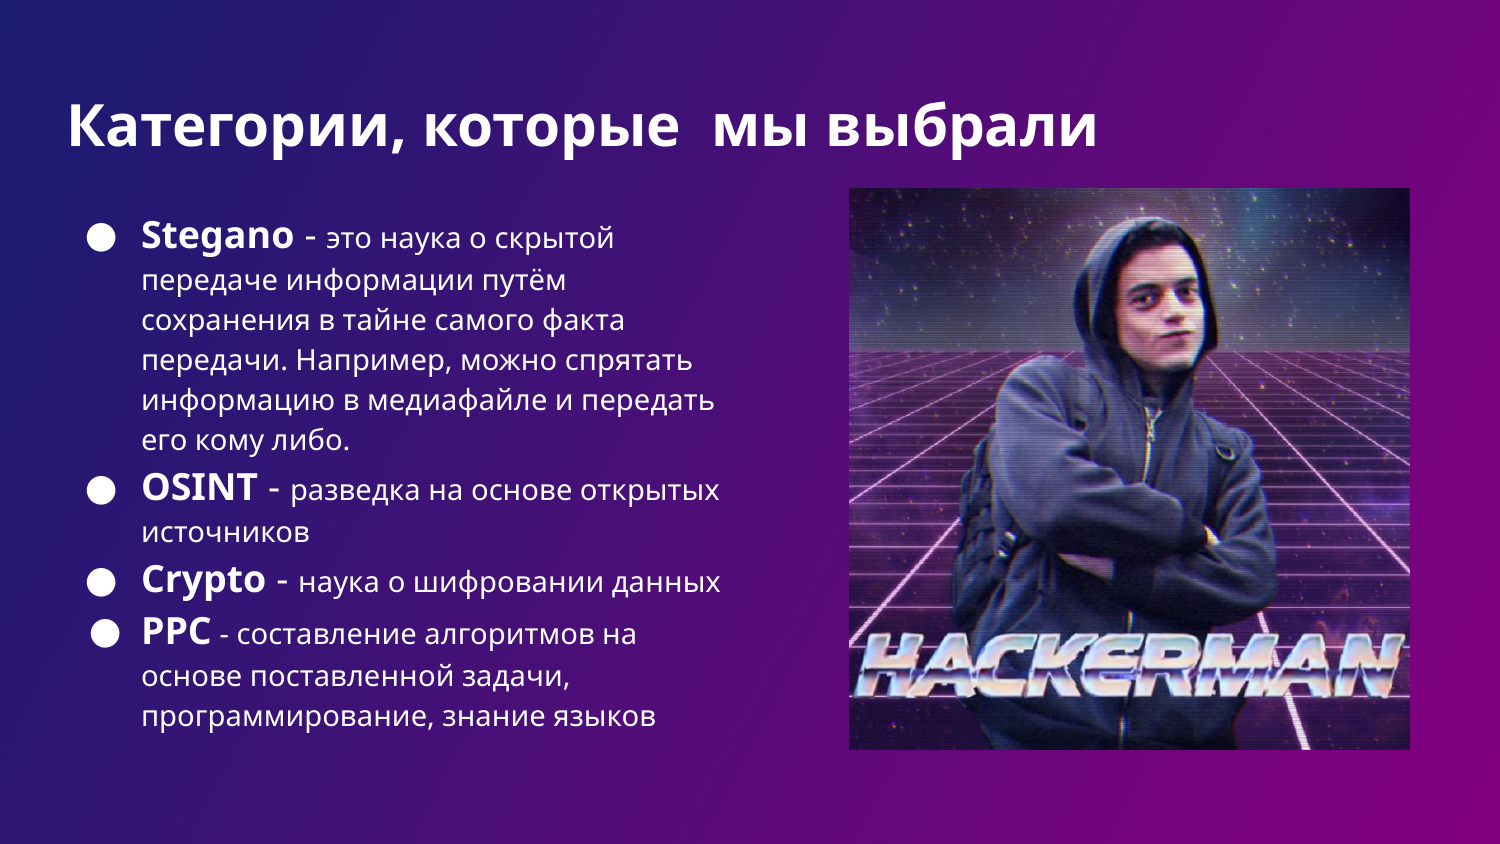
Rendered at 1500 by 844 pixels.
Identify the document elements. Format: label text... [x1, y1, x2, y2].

list Stegano - это наука о скрытой передаче информации путём сохранения в тайне самого факта передачи. Например, можно спрятать информацию в медиафайле и передать его кому либо. OSINT - разведка на основе открытых источников Crypto - наука о шифровании данных PPC - составление алгоритмов на основе поставленной задачи, программирование, знание языков [51, 189, 750, 750]
picture [0, 0, 1500, 844]
title Категории, которые мы выбрали [51, 72, 1449, 167]
